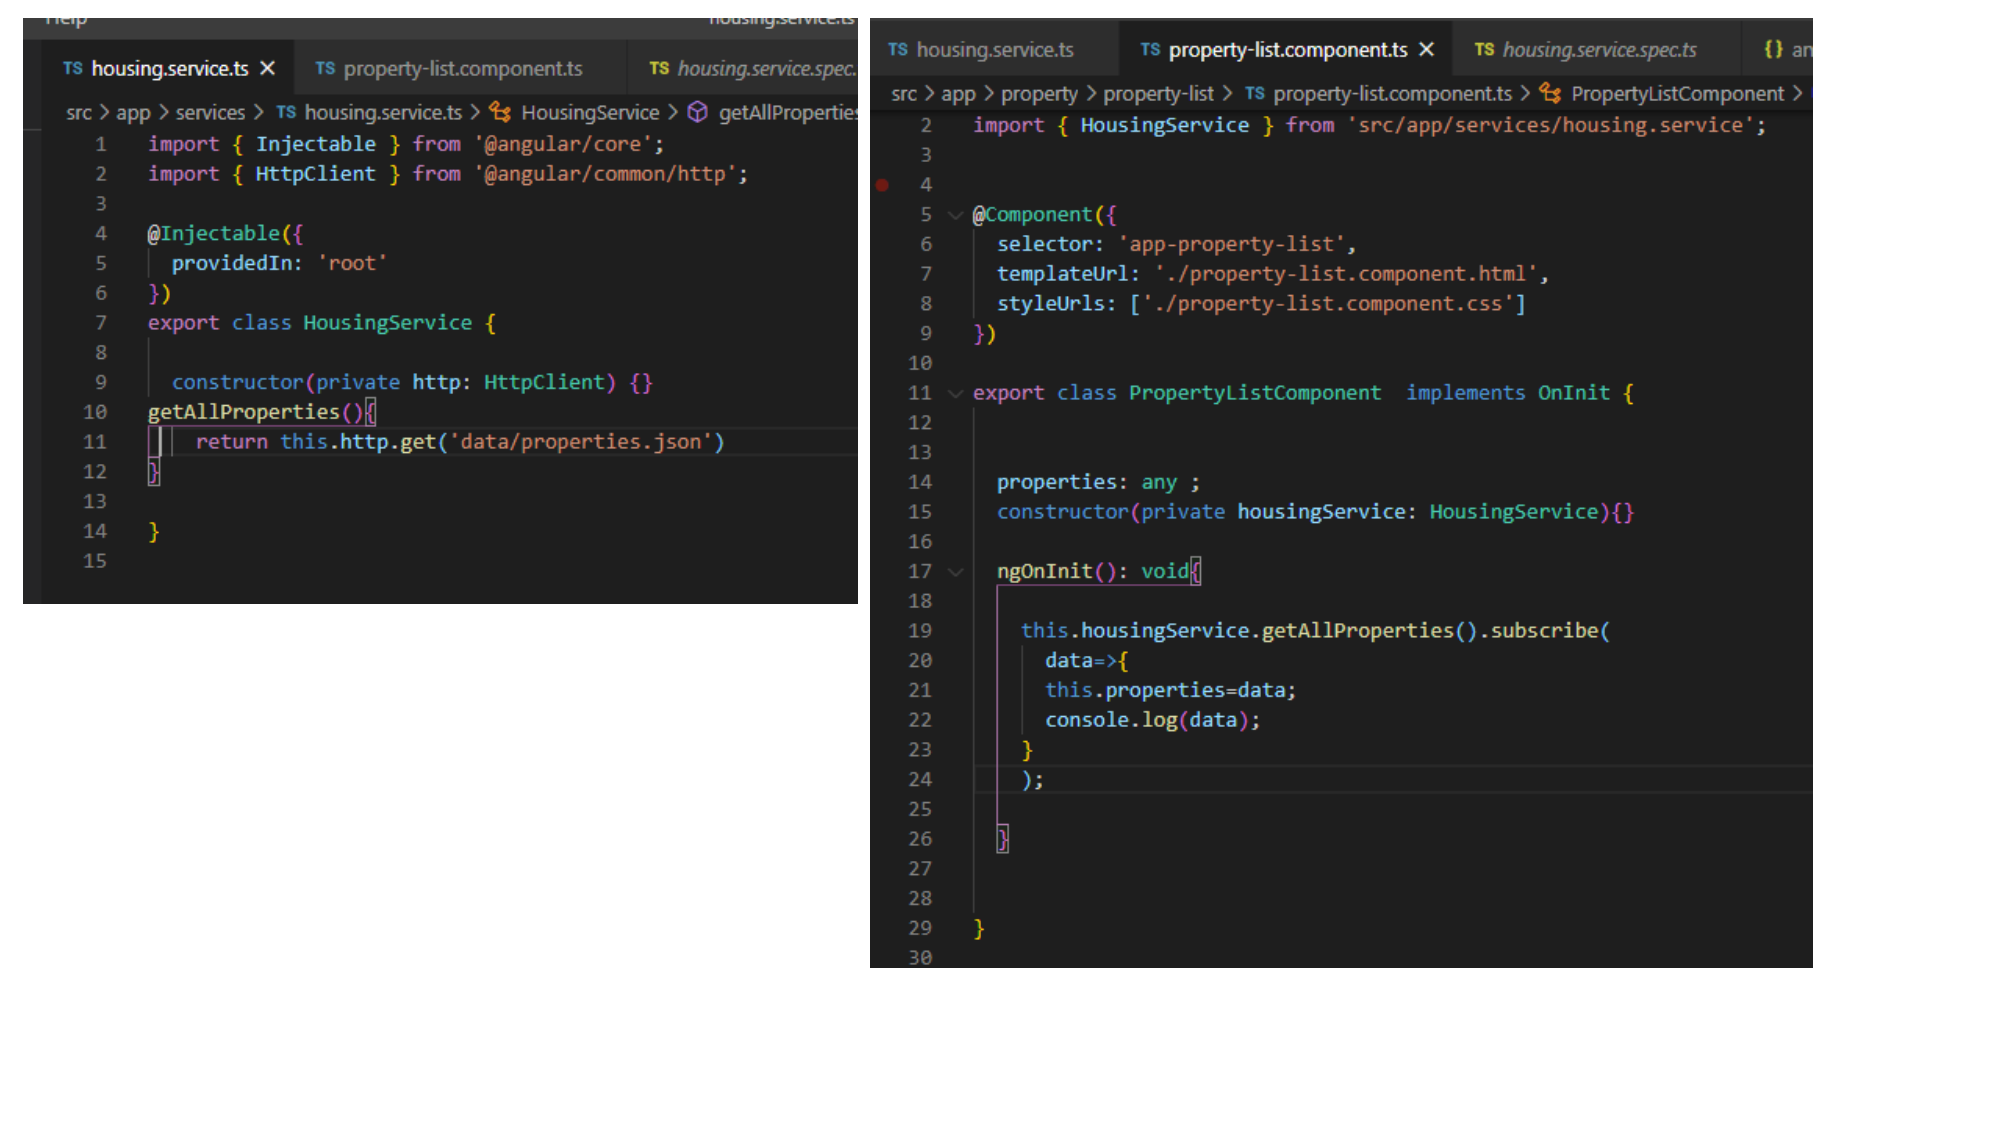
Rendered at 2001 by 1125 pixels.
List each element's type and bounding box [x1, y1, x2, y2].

picture [23, 18, 858, 604]
picture [870, 18, 1813, 968]
